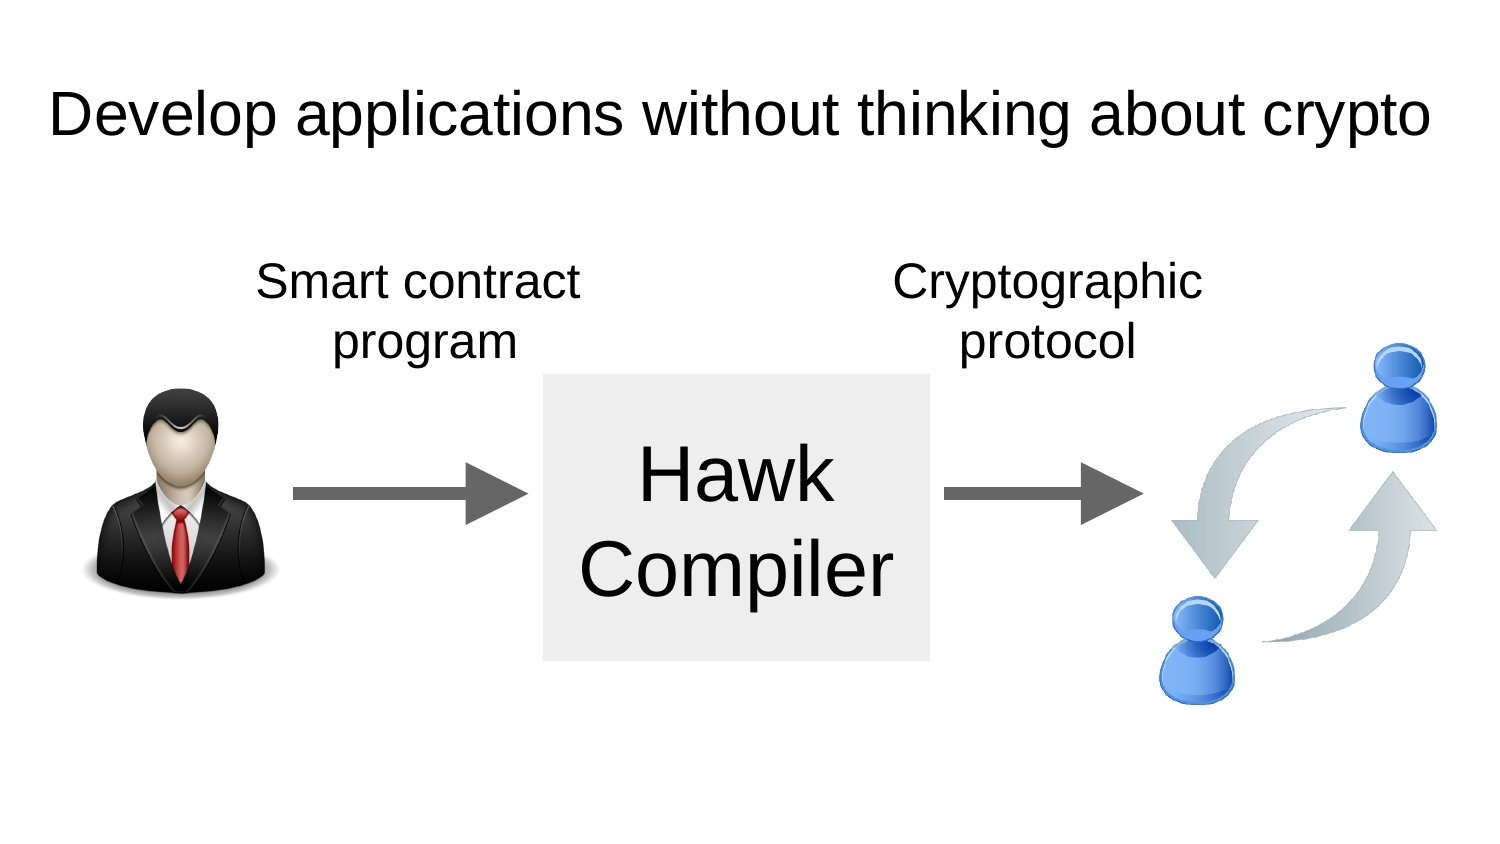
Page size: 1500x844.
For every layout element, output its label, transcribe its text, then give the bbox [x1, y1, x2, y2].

text_box Cryptographic protocol [746, 241, 1350, 376]
text_box Smart contract program [231, 241, 619, 376]
text_box Hawk Compiler [543, 373, 930, 662]
picture [1148, 343, 1459, 705]
picture [67, 380, 294, 607]
text_box Develop applications without thinking about crypto [34, 57, 1486, 192]
